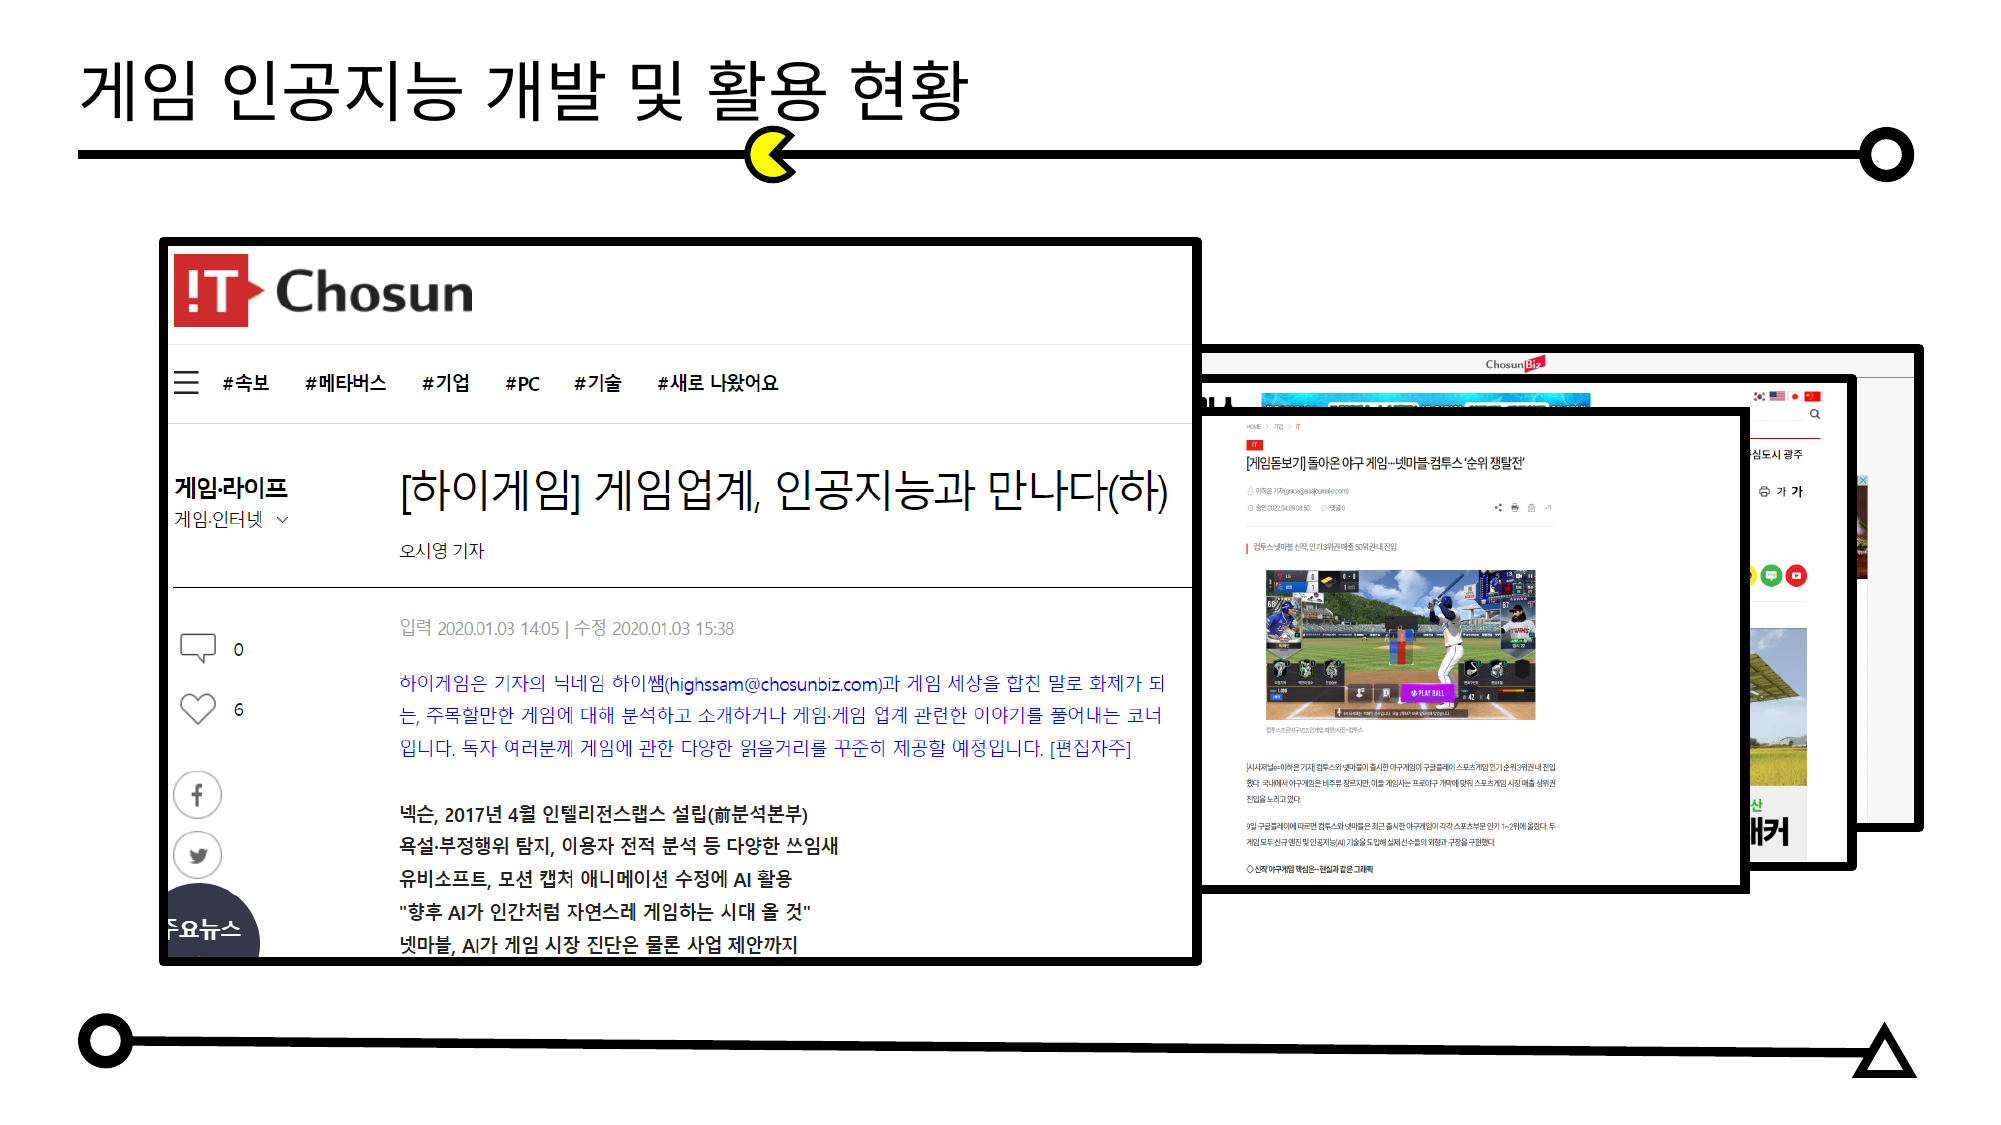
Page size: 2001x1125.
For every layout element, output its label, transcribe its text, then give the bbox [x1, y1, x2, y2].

text_box [746, 155, 794, 182]
text_box [746, 127, 792, 154]
text_box 게임 인공지능 개발 및 활용 현황 [64, 42, 1102, 138]
picture [167, 245, 1915, 957]
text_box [78, 1013, 134, 1069]
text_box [1859, 126, 1915, 183]
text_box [134, 1040, 1851, 1053]
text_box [1193, 411, 1745, 890]
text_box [1851, 1021, 1918, 1078]
